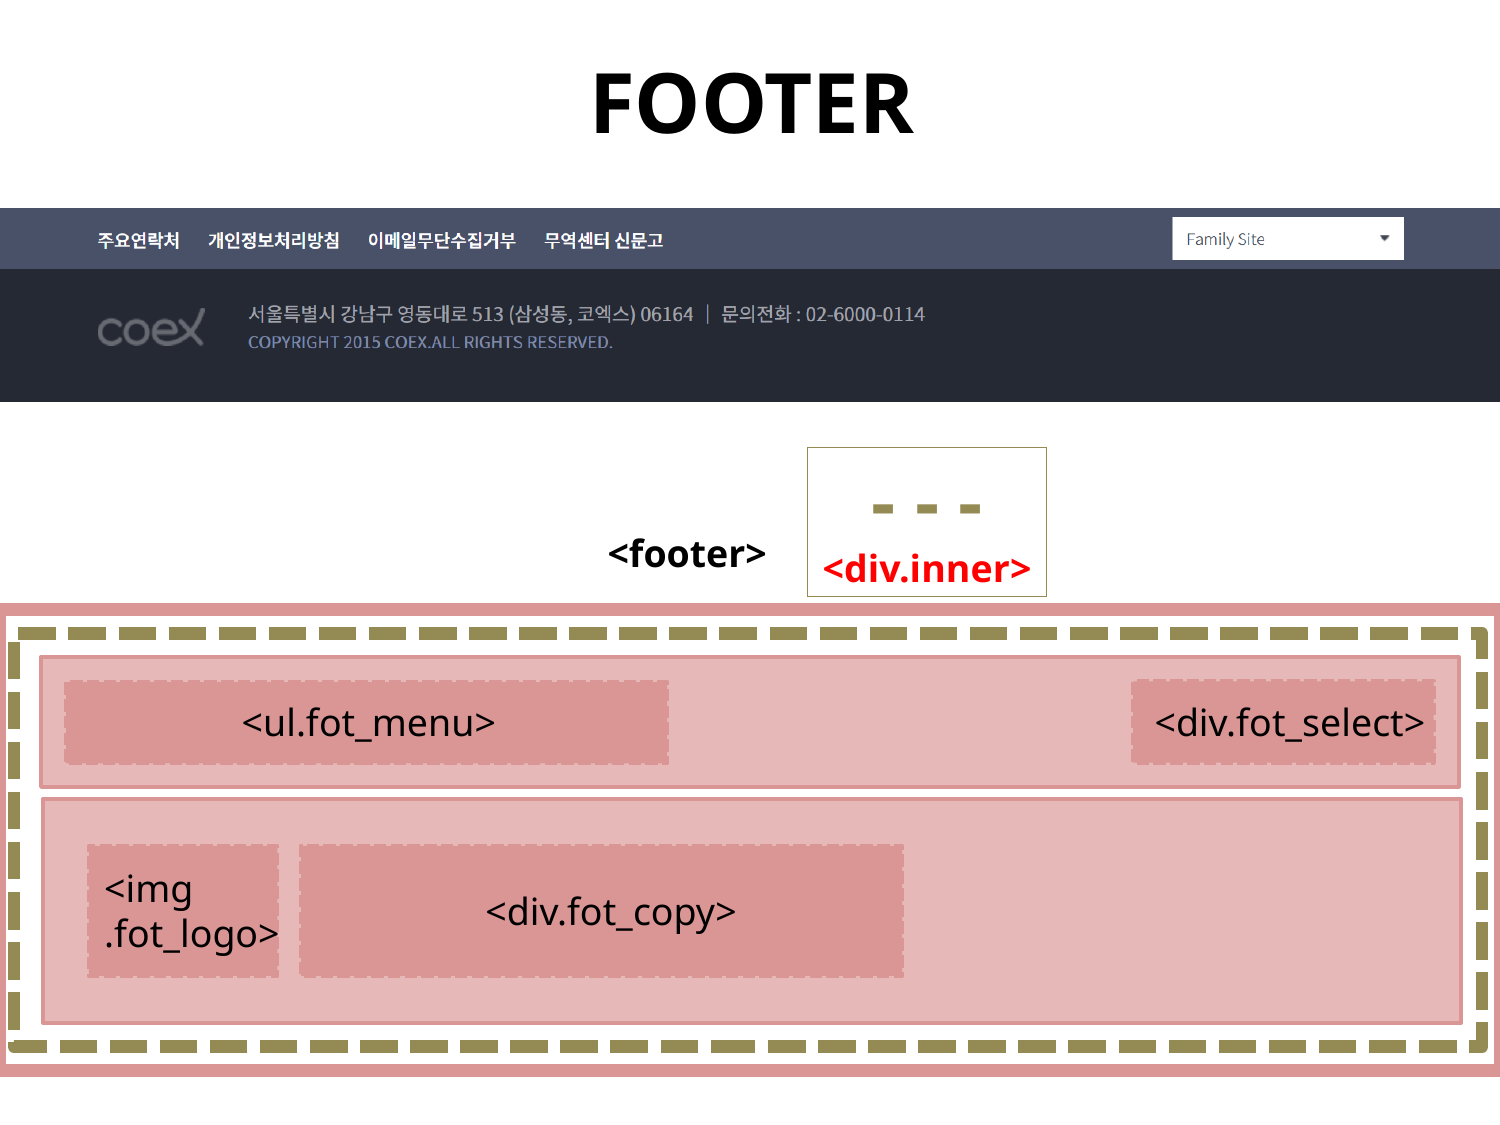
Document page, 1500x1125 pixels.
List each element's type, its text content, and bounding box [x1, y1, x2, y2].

text_box [12, 631, 1484, 1049]
text_box <div.fot_select> [1139, 691, 1441, 752]
text_box <div.fot_copy> [470, 880, 752, 941]
text_box <img .fot_logo> [89, 857, 295, 963]
picture [0, 207, 1500, 402]
text_box [39, 655, 1461, 789]
text_box [1131, 679, 1436, 765]
text_box <ul.fot_menu> [226, 691, 512, 752]
text_box [64, 680, 669, 765]
text_box FOOTER [574, 42, 930, 158]
text_box - - - <div.inner> [807, 447, 1047, 597]
text_box [299, 844, 904, 978]
text_box [0, 608, 1500, 1072]
text_box [87, 844, 279, 978]
text_box [41, 797, 1463, 1025]
text_box <footer> [592, 522, 782, 583]
